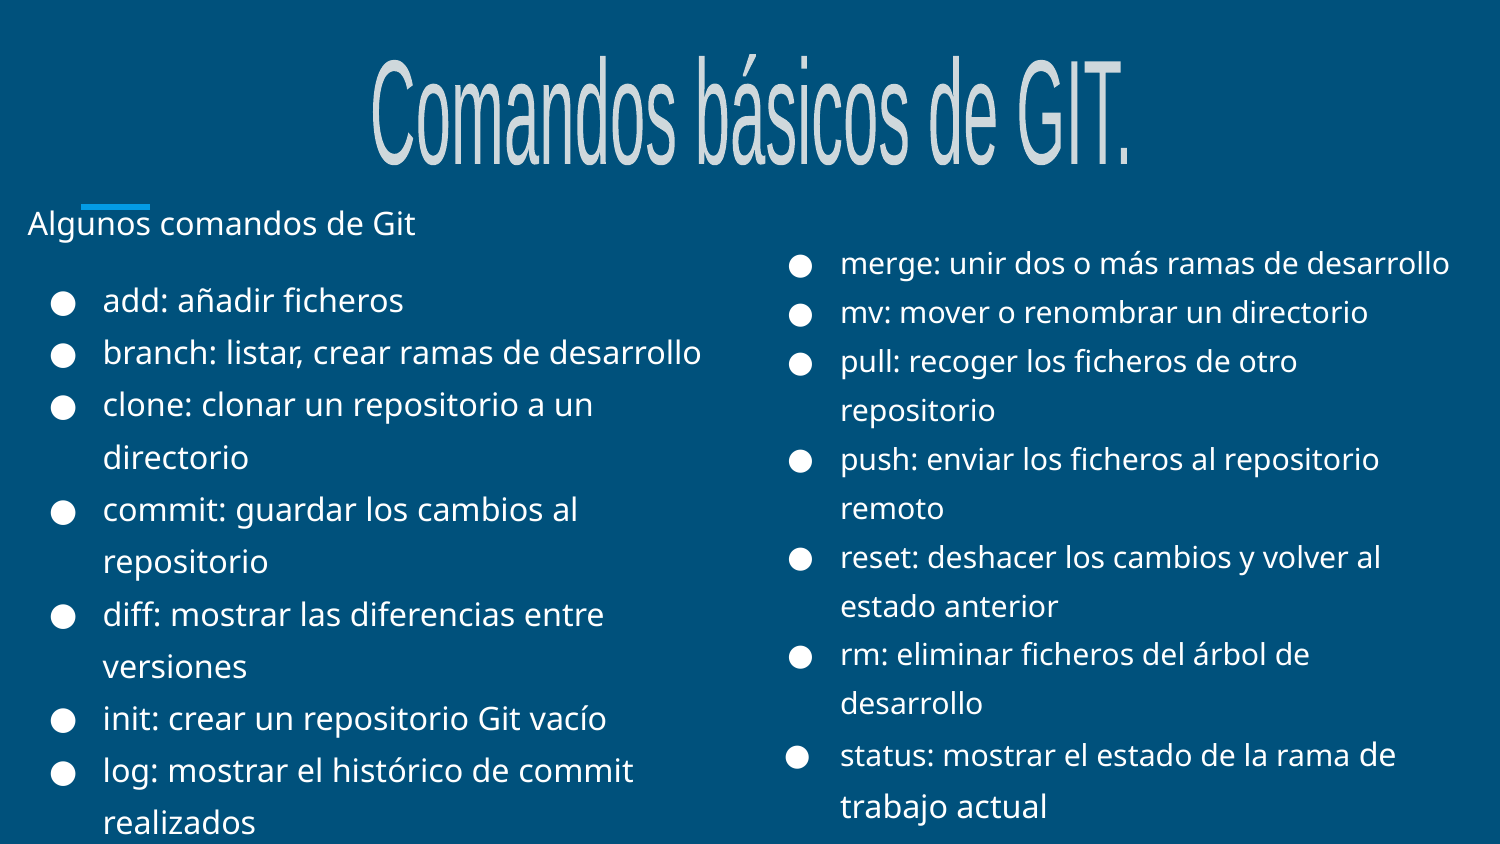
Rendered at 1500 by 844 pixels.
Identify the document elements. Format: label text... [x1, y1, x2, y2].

picture [613, 84, 642, 165]
picture [544, 84, 570, 163]
picture [699, 56, 727, 165]
picture [768, 84, 794, 165]
picture [456, 84, 499, 163]
picture [966, 84, 995, 165]
picture [881, 84, 907, 165]
picture [931, 56, 958, 165]
picture [1072, 62, 1077, 163]
picture [802, 56, 806, 68]
picture [419, 84, 448, 165]
picture [648, 84, 674, 165]
text_box Algunos comandos de Git add: añadir ficheros branch: listar, crear ramas de desarrollo clone: clonar un repositorio a un directorio commit: guardar los cambios al repositorio diff: mostrar las diferencias entre versiones init: crear un repositorio Git vacío log: mostrar el histórico de commit realizados [12, 174, 727, 844]
picture [374, 60, 412, 165]
picture [802, 86, 806, 163]
picture [743, 55, 755, 76]
picture [507, 84, 539, 165]
picture [846, 84, 875, 165]
text_box merge: unir dos o más ramas de desarrollo mv: mover o renombrar un directorio pull: recoger los ficheros de otro repositorio push: enviar los ficheros al repositorio remoto reset: deshacer los cambios y volver al estado anterior rm: eliminar ficheros del árbol de desarrollo status: mostrar el estado de la rama de trabajo actual [750, 216, 1474, 841]
picture [1020, 60, 1060, 165]
picture [1121, 148, 1126, 163]
picture [578, 56, 605, 165]
picture [814, 84, 841, 165]
picture [733, 84, 765, 165]
picture [1085, 62, 1120, 163]
